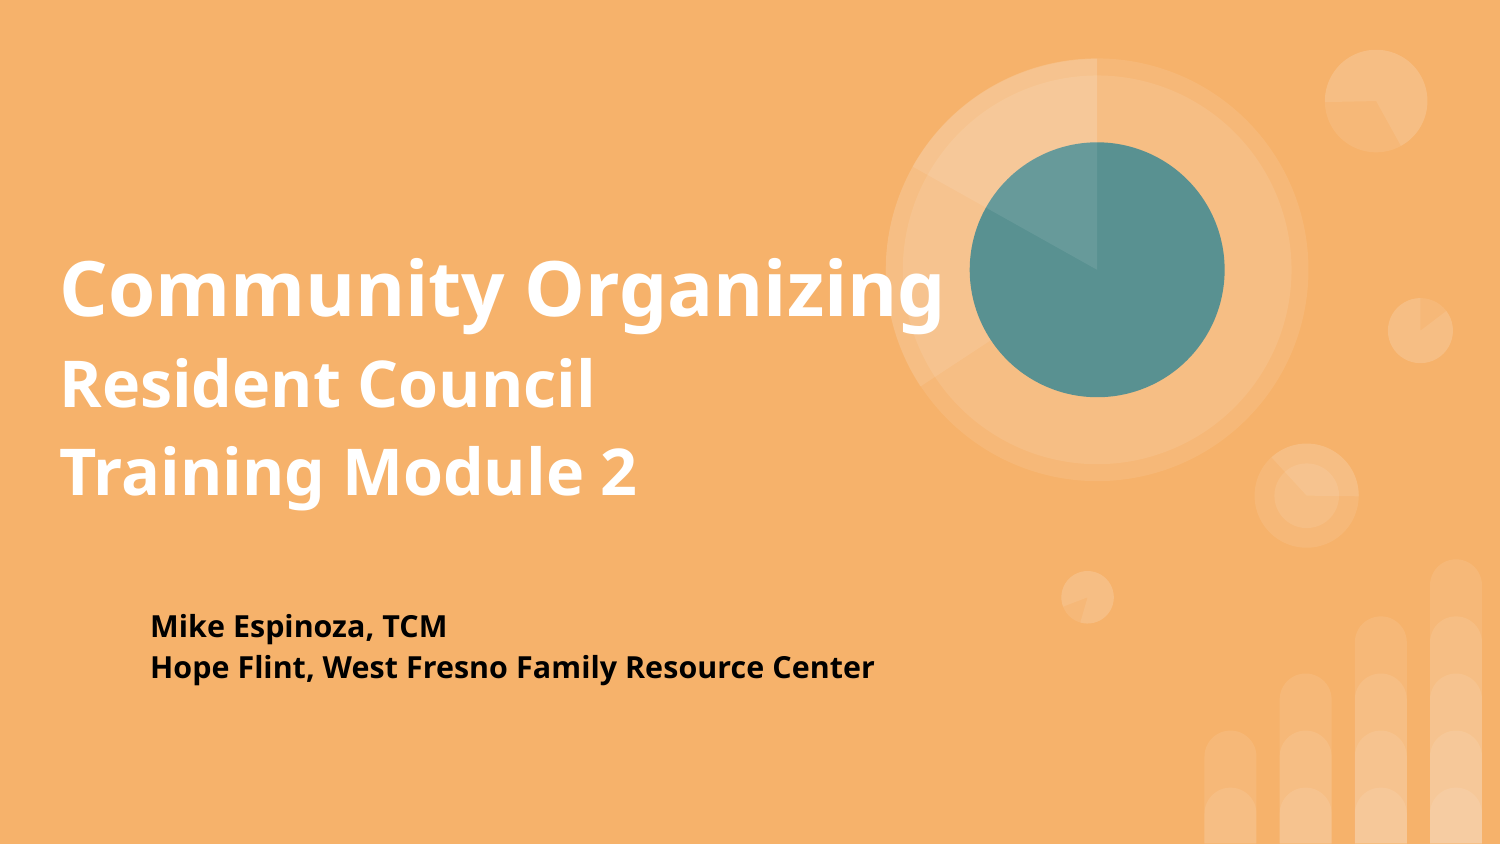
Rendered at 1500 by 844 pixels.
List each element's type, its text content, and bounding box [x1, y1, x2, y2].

title Community Organizing Resident Council Training Module 2 [44, 178, 985, 572]
subtitle Mike Espinoza, TCM Hope Flint, West Fresno Family Resource Center [135, 589, 1029, 704]
